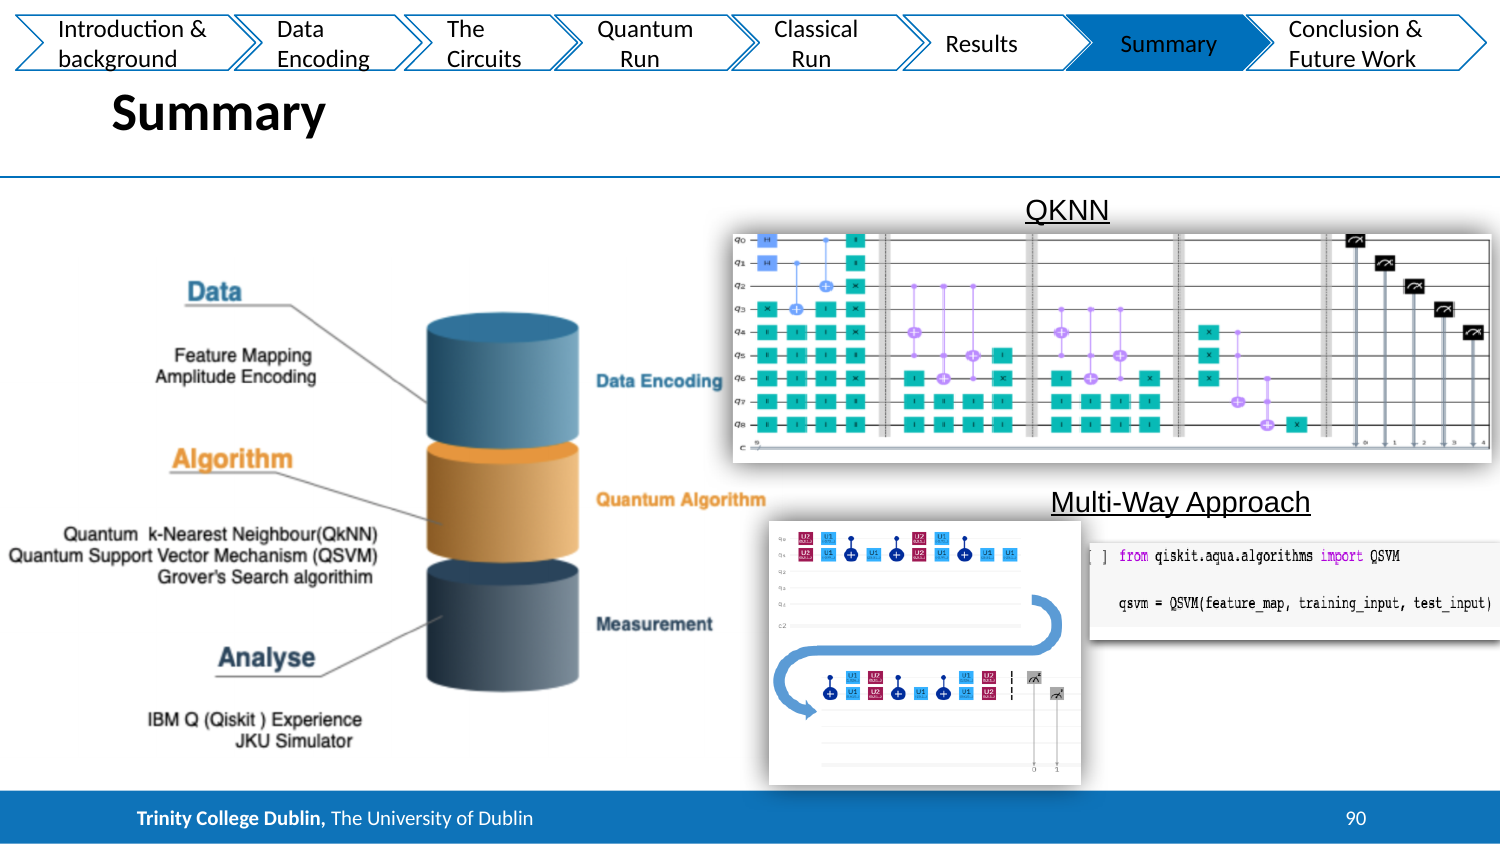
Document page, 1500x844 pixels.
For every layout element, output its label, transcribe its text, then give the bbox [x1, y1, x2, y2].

text_box Quantum Run [554, 15, 755, 71]
text_box Results [903, 15, 1091, 71]
picture [0, 234, 1492, 785]
text_box Data Encoding [234, 15, 423, 71]
text_box Classical Run [731, 15, 924, 71]
title Summary [111, 71, 1355, 141]
text_box Conclusion & Future Work [1246, 15, 1487, 71]
text_box The Circuits [404, 15, 578, 71]
text_box QKNN [1010, 184, 1125, 211]
text_box Multi-Way Approach [1035, 485, 1327, 526]
picture [1089, 543, 1500, 640]
text_box Introduction & background [15, 15, 256, 71]
text_box Summary [1066, 15, 1270, 71]
